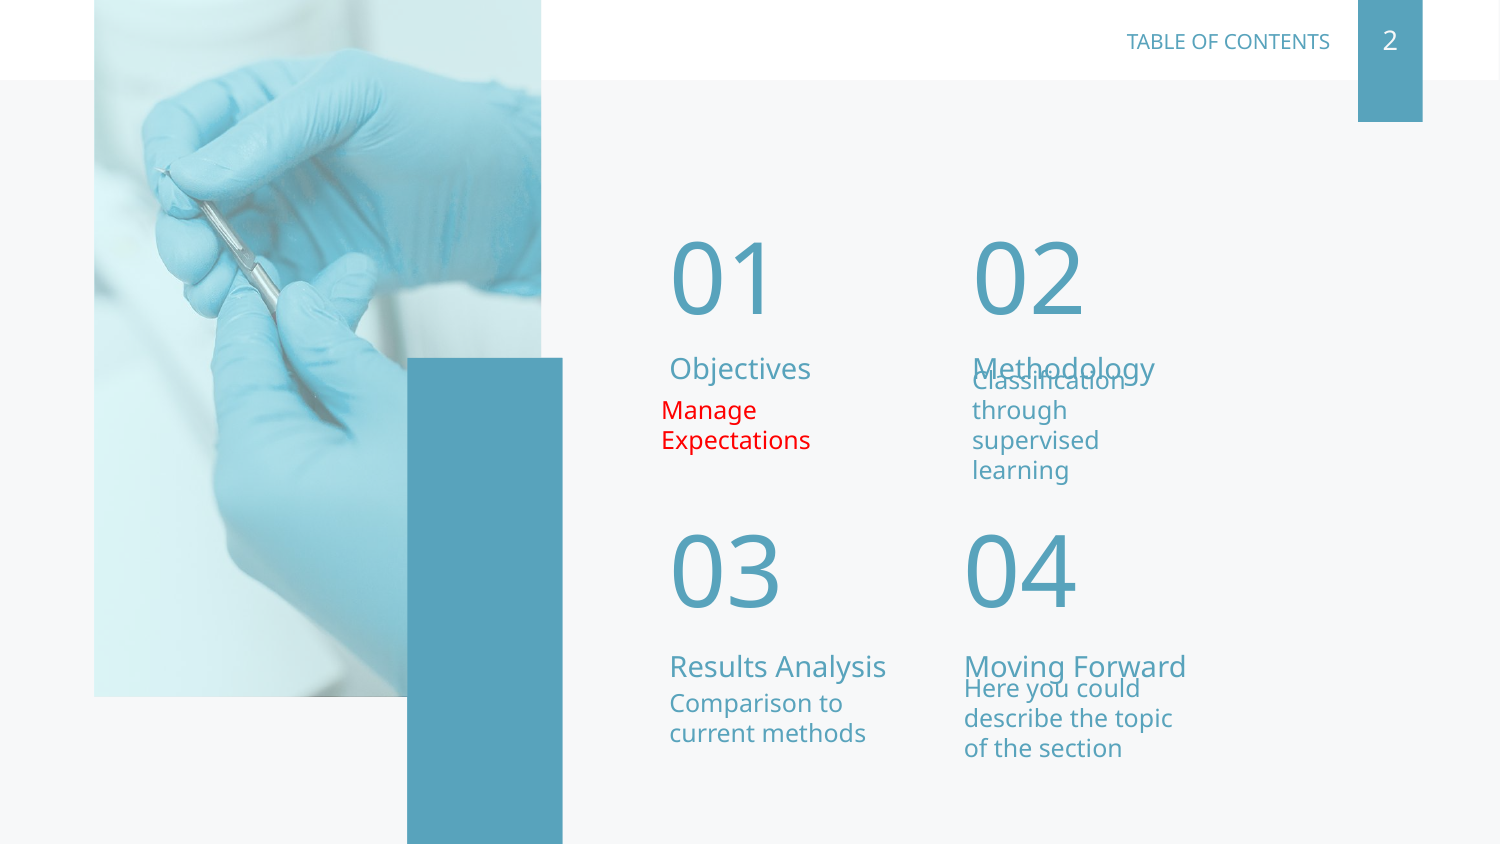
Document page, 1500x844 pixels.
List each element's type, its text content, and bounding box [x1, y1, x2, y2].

title Methodology [1024, 320, 1327, 416]
subtitle Classification through supervised learning [957, 377, 1213, 472]
subtitle Manage Expectations [646, 377, 926, 472]
title Objectives [654, 320, 1024, 416]
title TABLE OF CONTENTS [646, 14, 1345, 68]
title Results Analysis [654, 618, 948, 714]
subtitle Comparison to current methods [654, 670, 910, 765]
title Moving Forward [948, 618, 1319, 714]
picture [93, 0, 542, 697]
title 04 [948, 520, 1237, 615]
title 01 [654, 227, 942, 320]
title 02 [957, 227, 1245, 322]
slide_number 2 [1345, 8, 1436, 74]
title 03 [654, 520, 942, 615]
subtitle Here you could describe the topic of the section [948, 714, 1204, 765]
text_box [407, 357, 563, 844]
